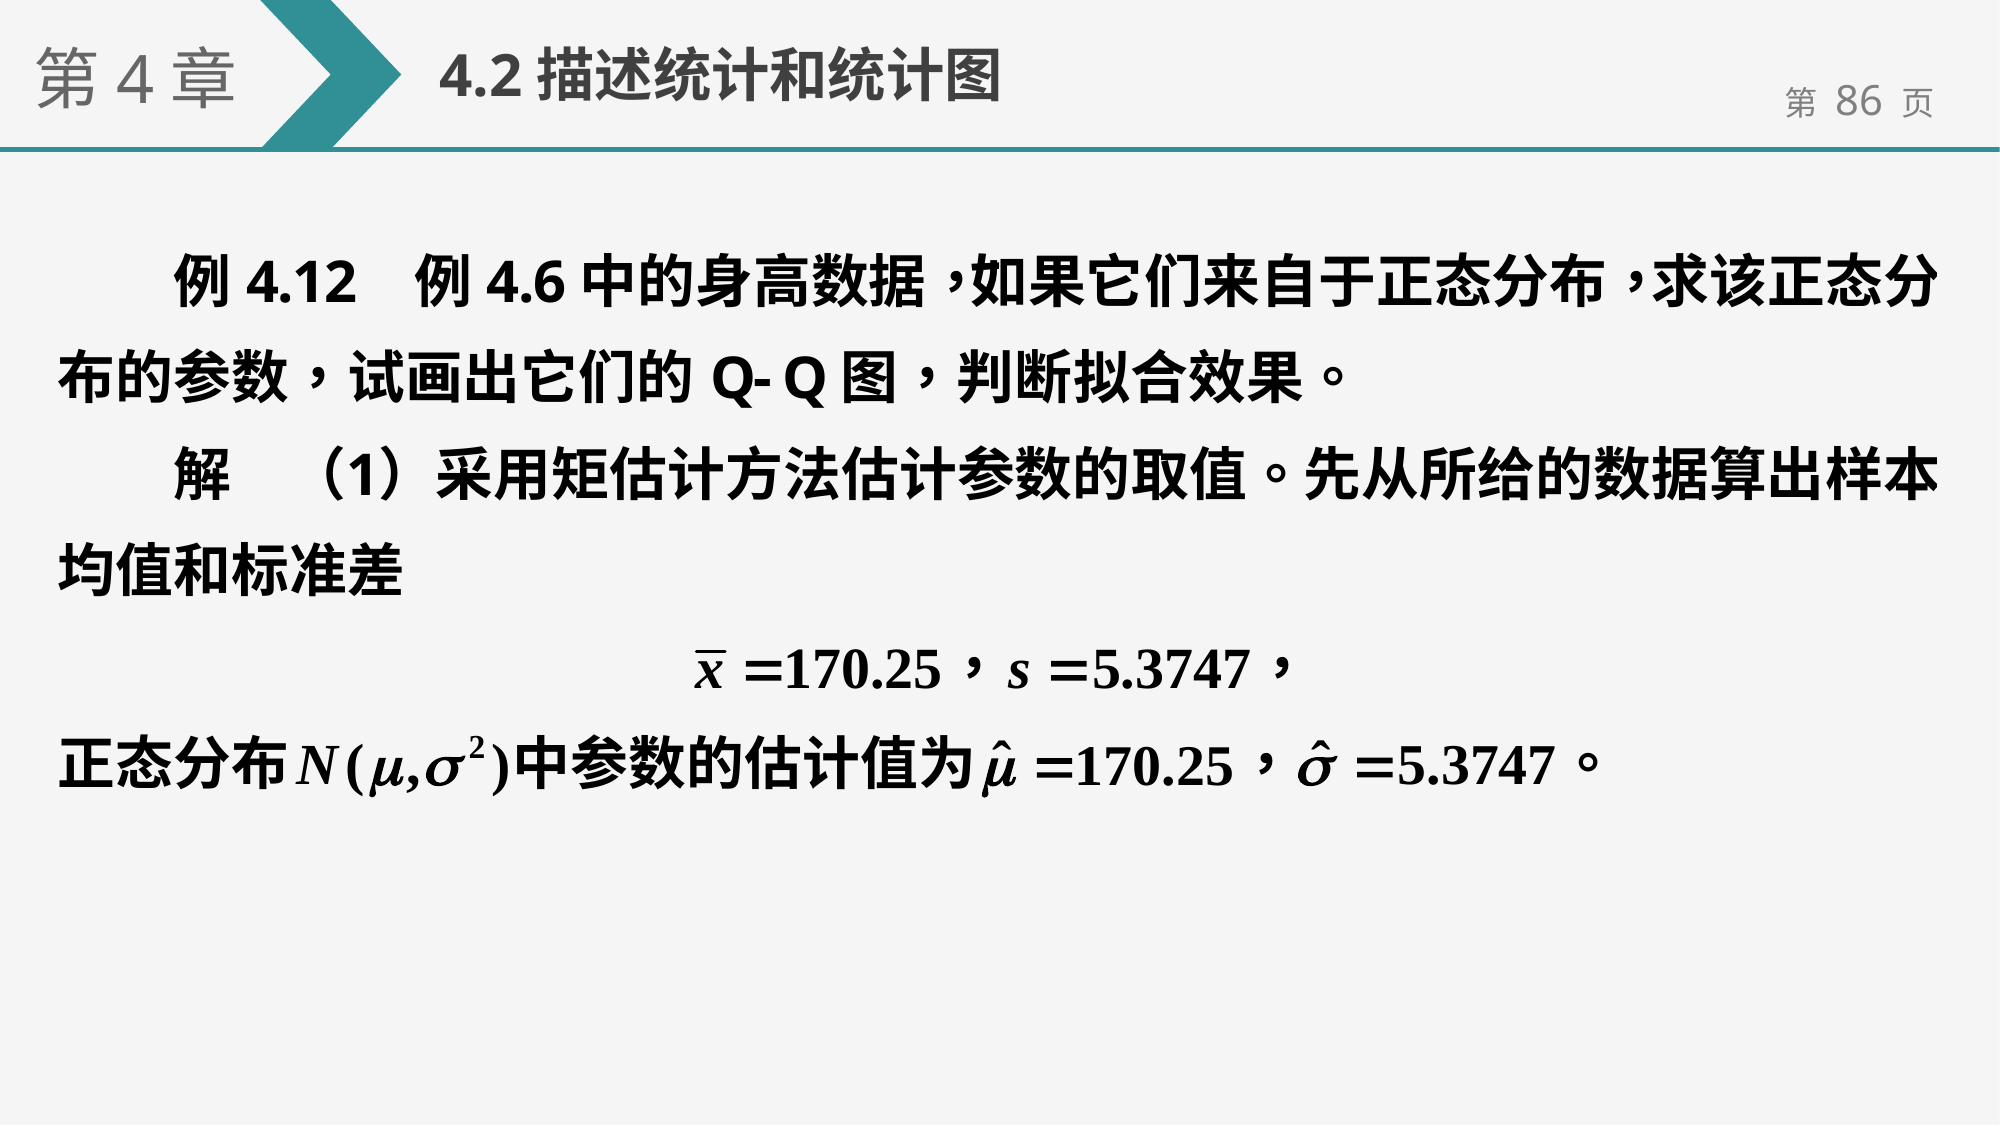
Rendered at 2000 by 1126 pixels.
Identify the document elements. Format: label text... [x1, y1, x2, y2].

text_box 第4章 [19, 29, 253, 125]
text_box [258, 0, 403, 148]
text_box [57, 217, 1937, 861]
text_box 4.2描述统计和统计图 [424, 31, 1366, 116]
